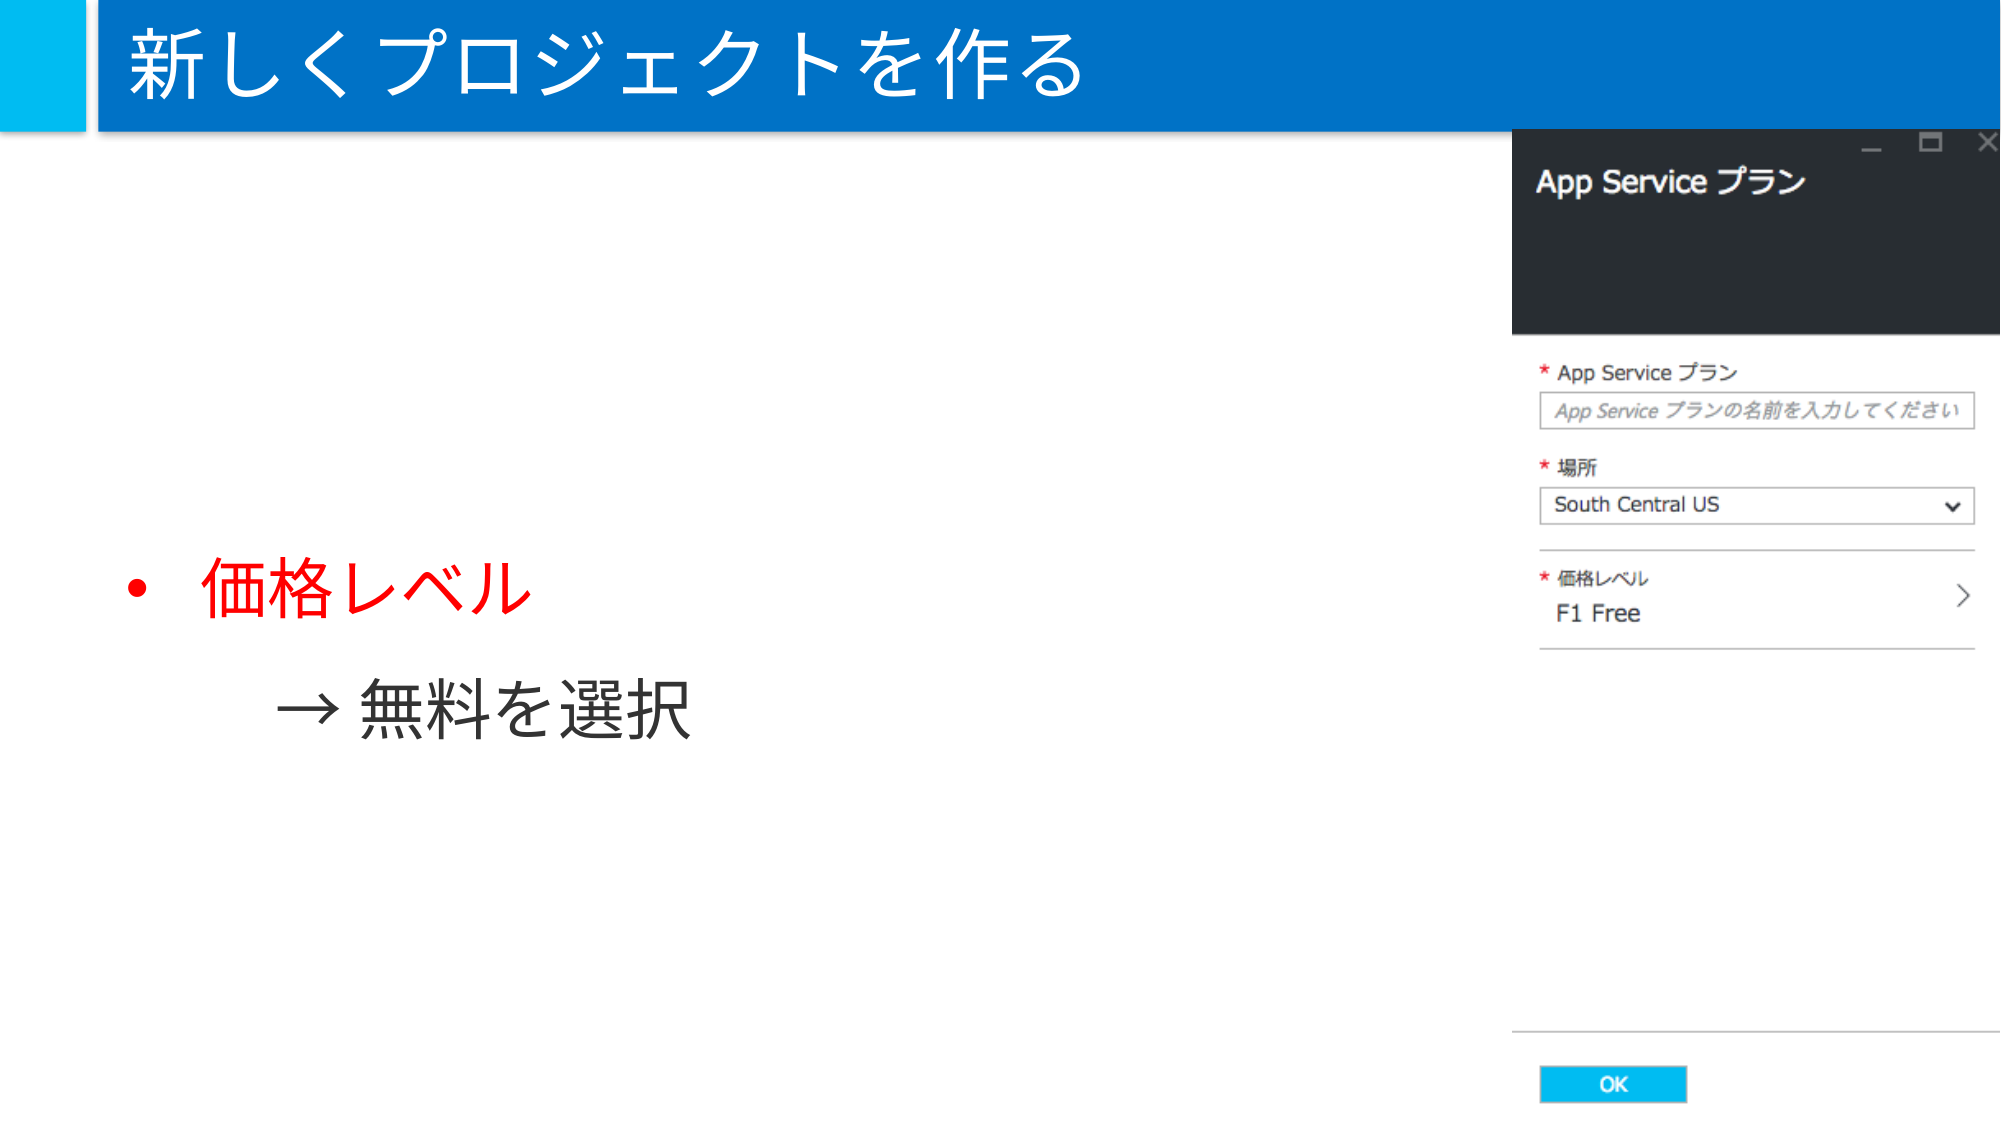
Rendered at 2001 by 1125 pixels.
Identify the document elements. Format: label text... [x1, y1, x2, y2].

text_box 価格レベル →無料を選択 [110, 312, 1175, 943]
picture [1511, 129, 2000, 1125]
title 新しくプロジェクトを作る [98, 0, 2000, 132]
